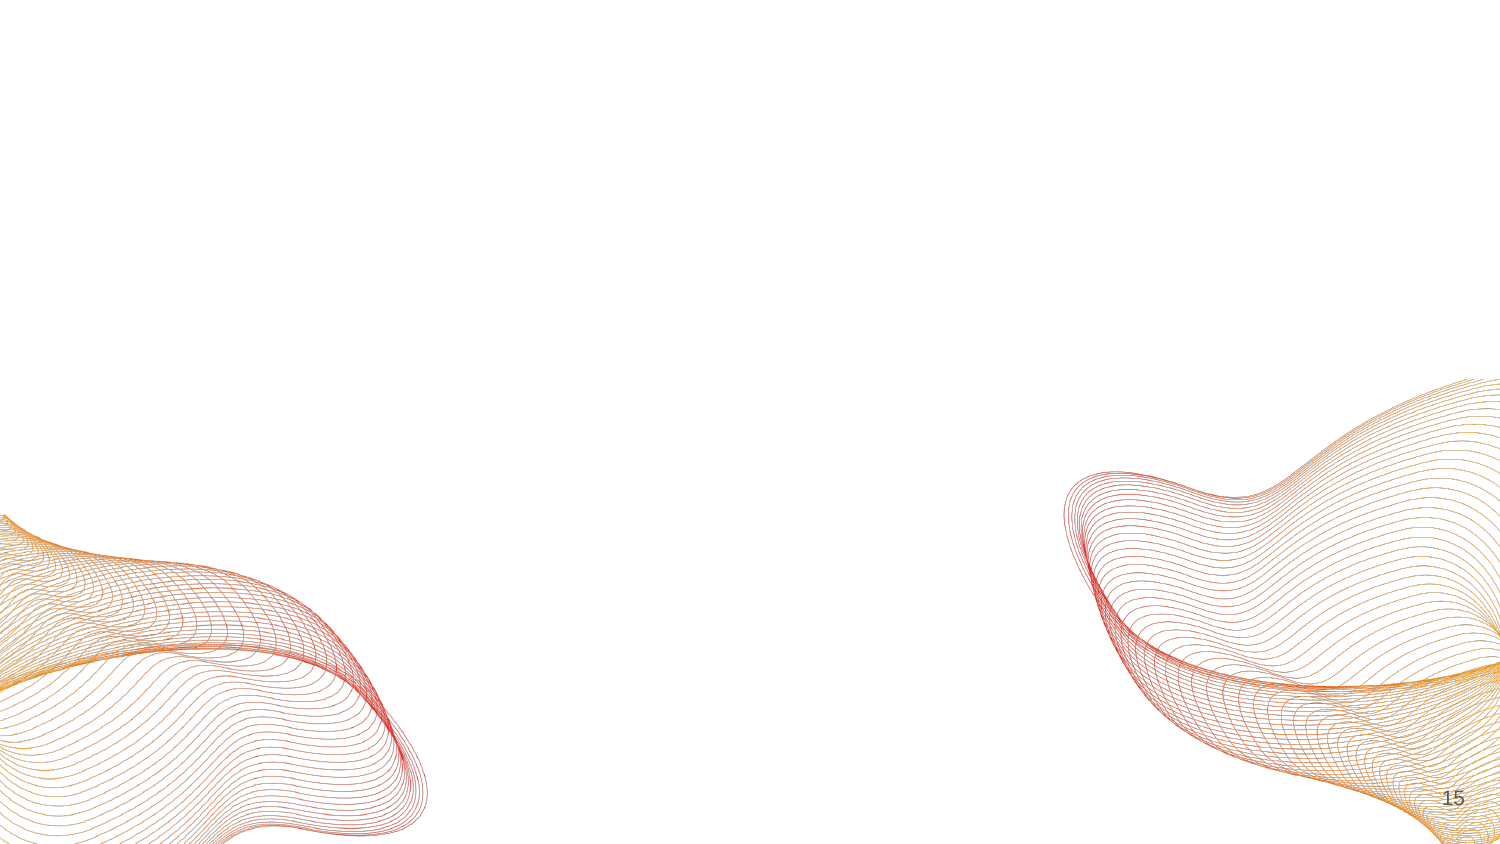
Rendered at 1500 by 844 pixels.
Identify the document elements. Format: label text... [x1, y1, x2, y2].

slide_number 15 [1389, 764, 1480, 830]
picture [0, 460, 436, 844]
picture [1063, 379, 1500, 844]
